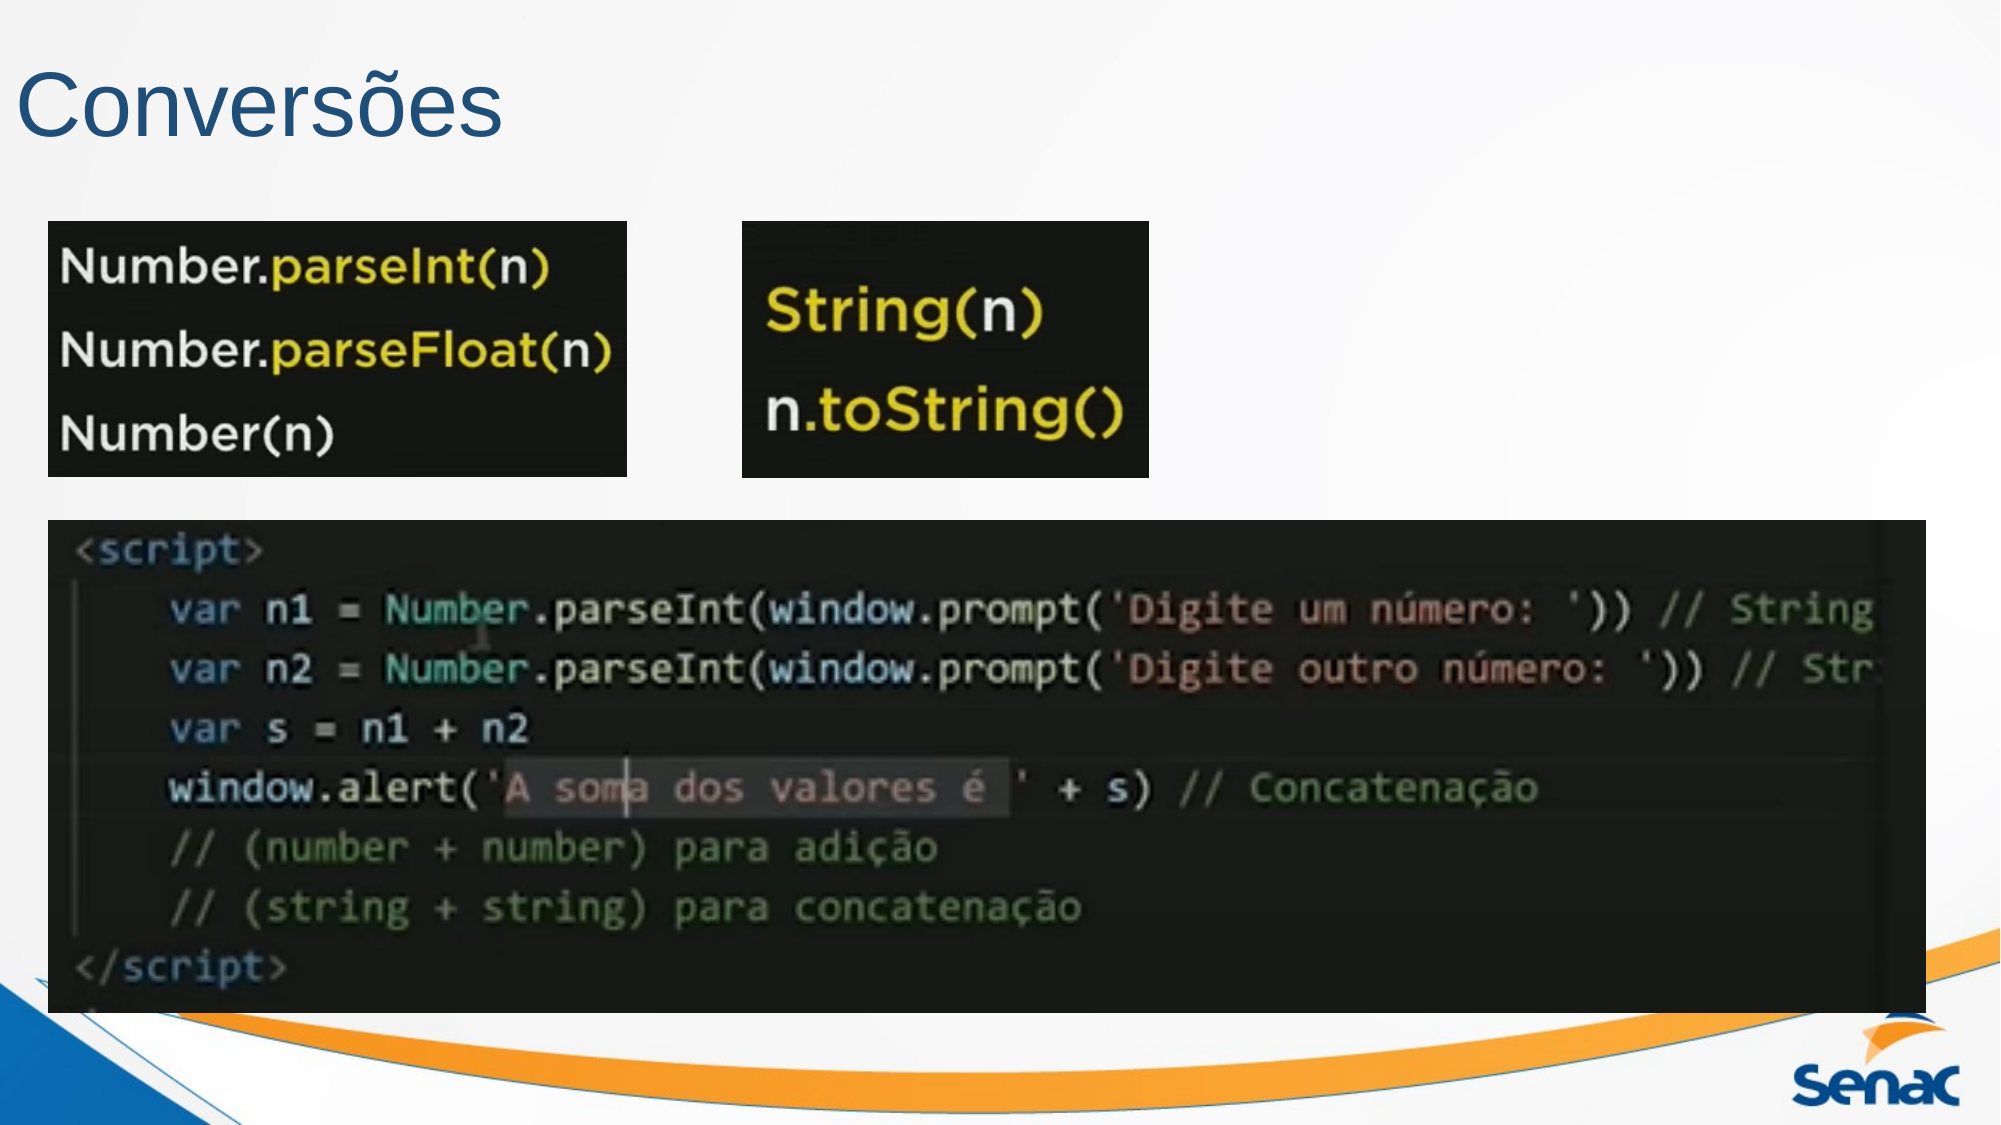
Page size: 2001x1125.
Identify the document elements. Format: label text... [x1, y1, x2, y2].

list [48, 221, 627, 477]
title Conversões [0, 36, 1973, 178]
picture [0, 0, 2001, 1125]
